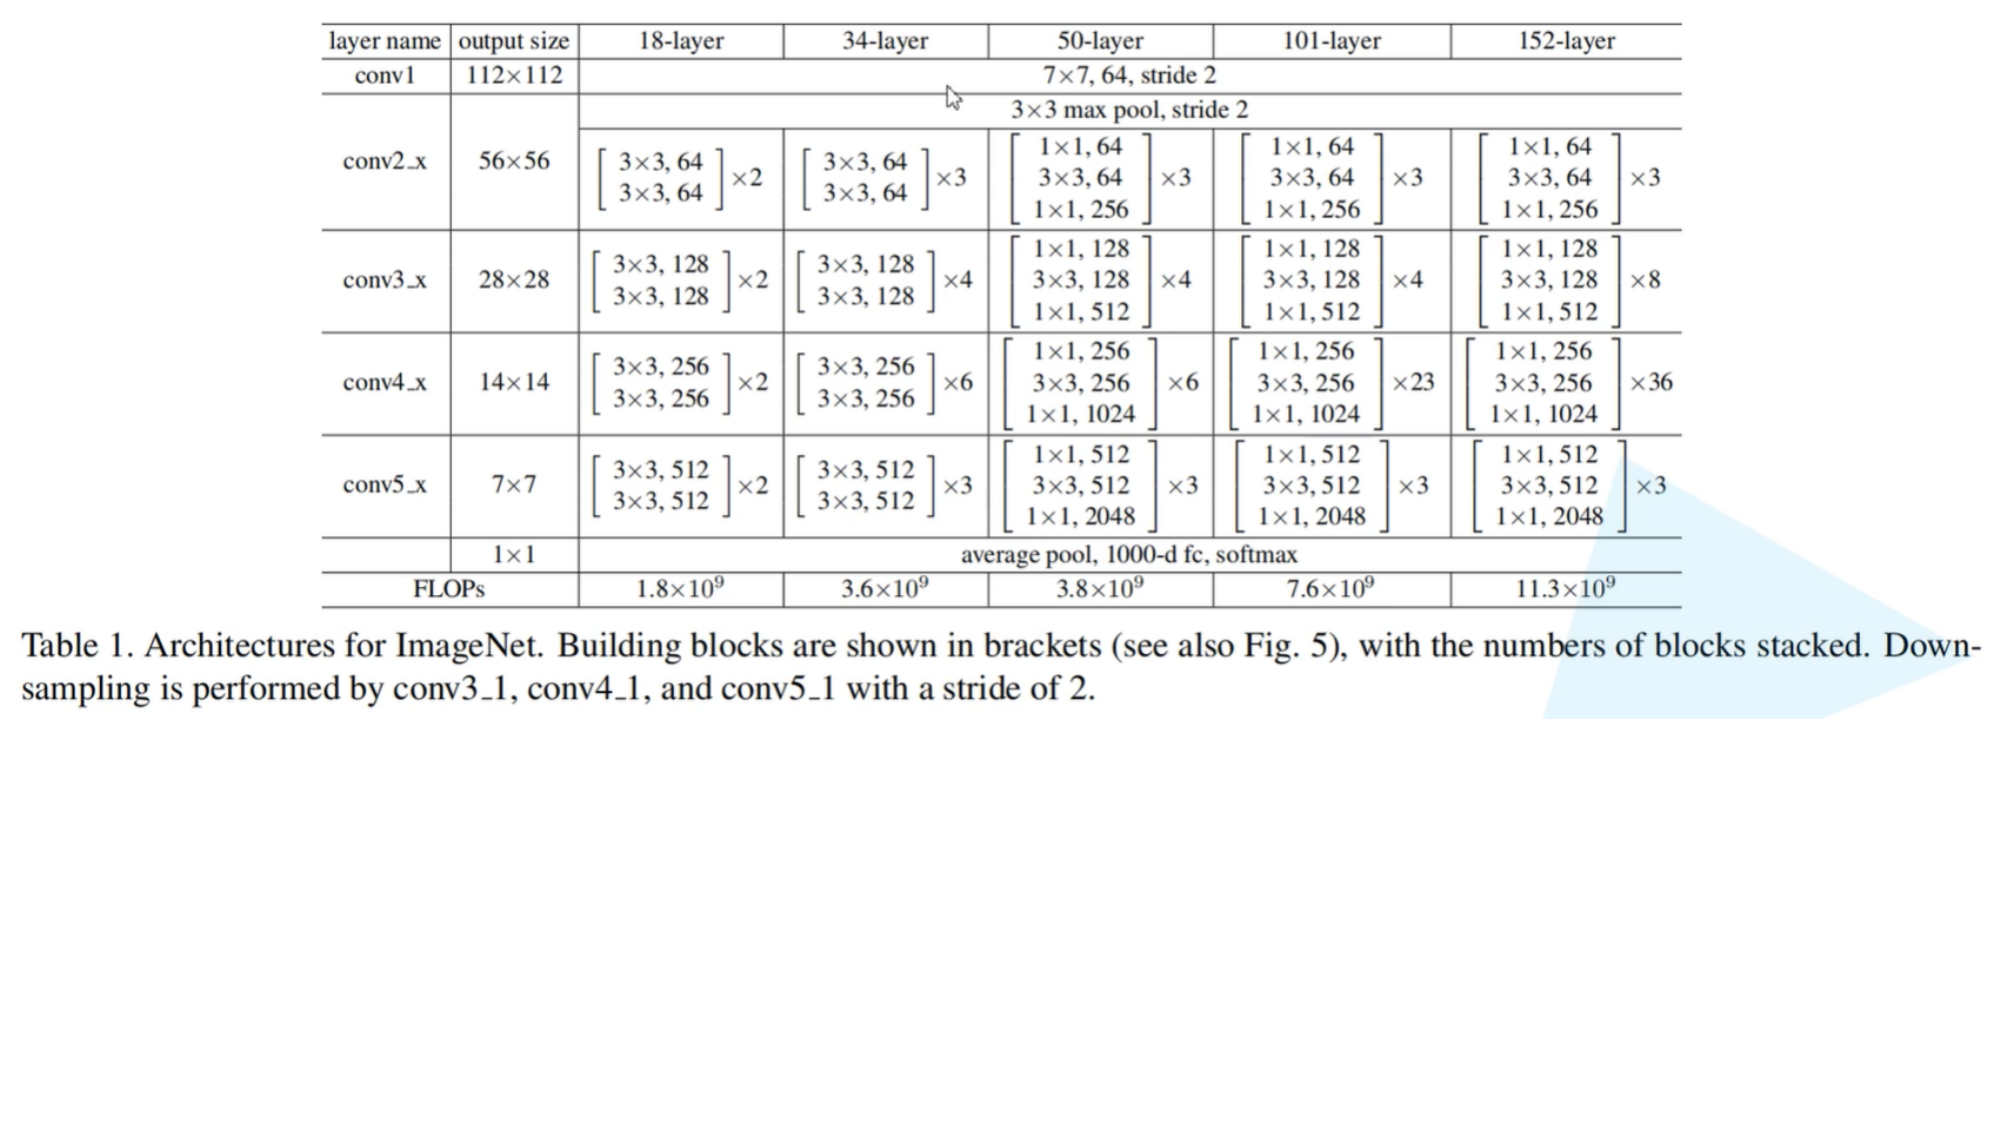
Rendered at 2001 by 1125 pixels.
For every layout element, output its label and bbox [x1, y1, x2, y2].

picture [0, 0, 2000, 719]
